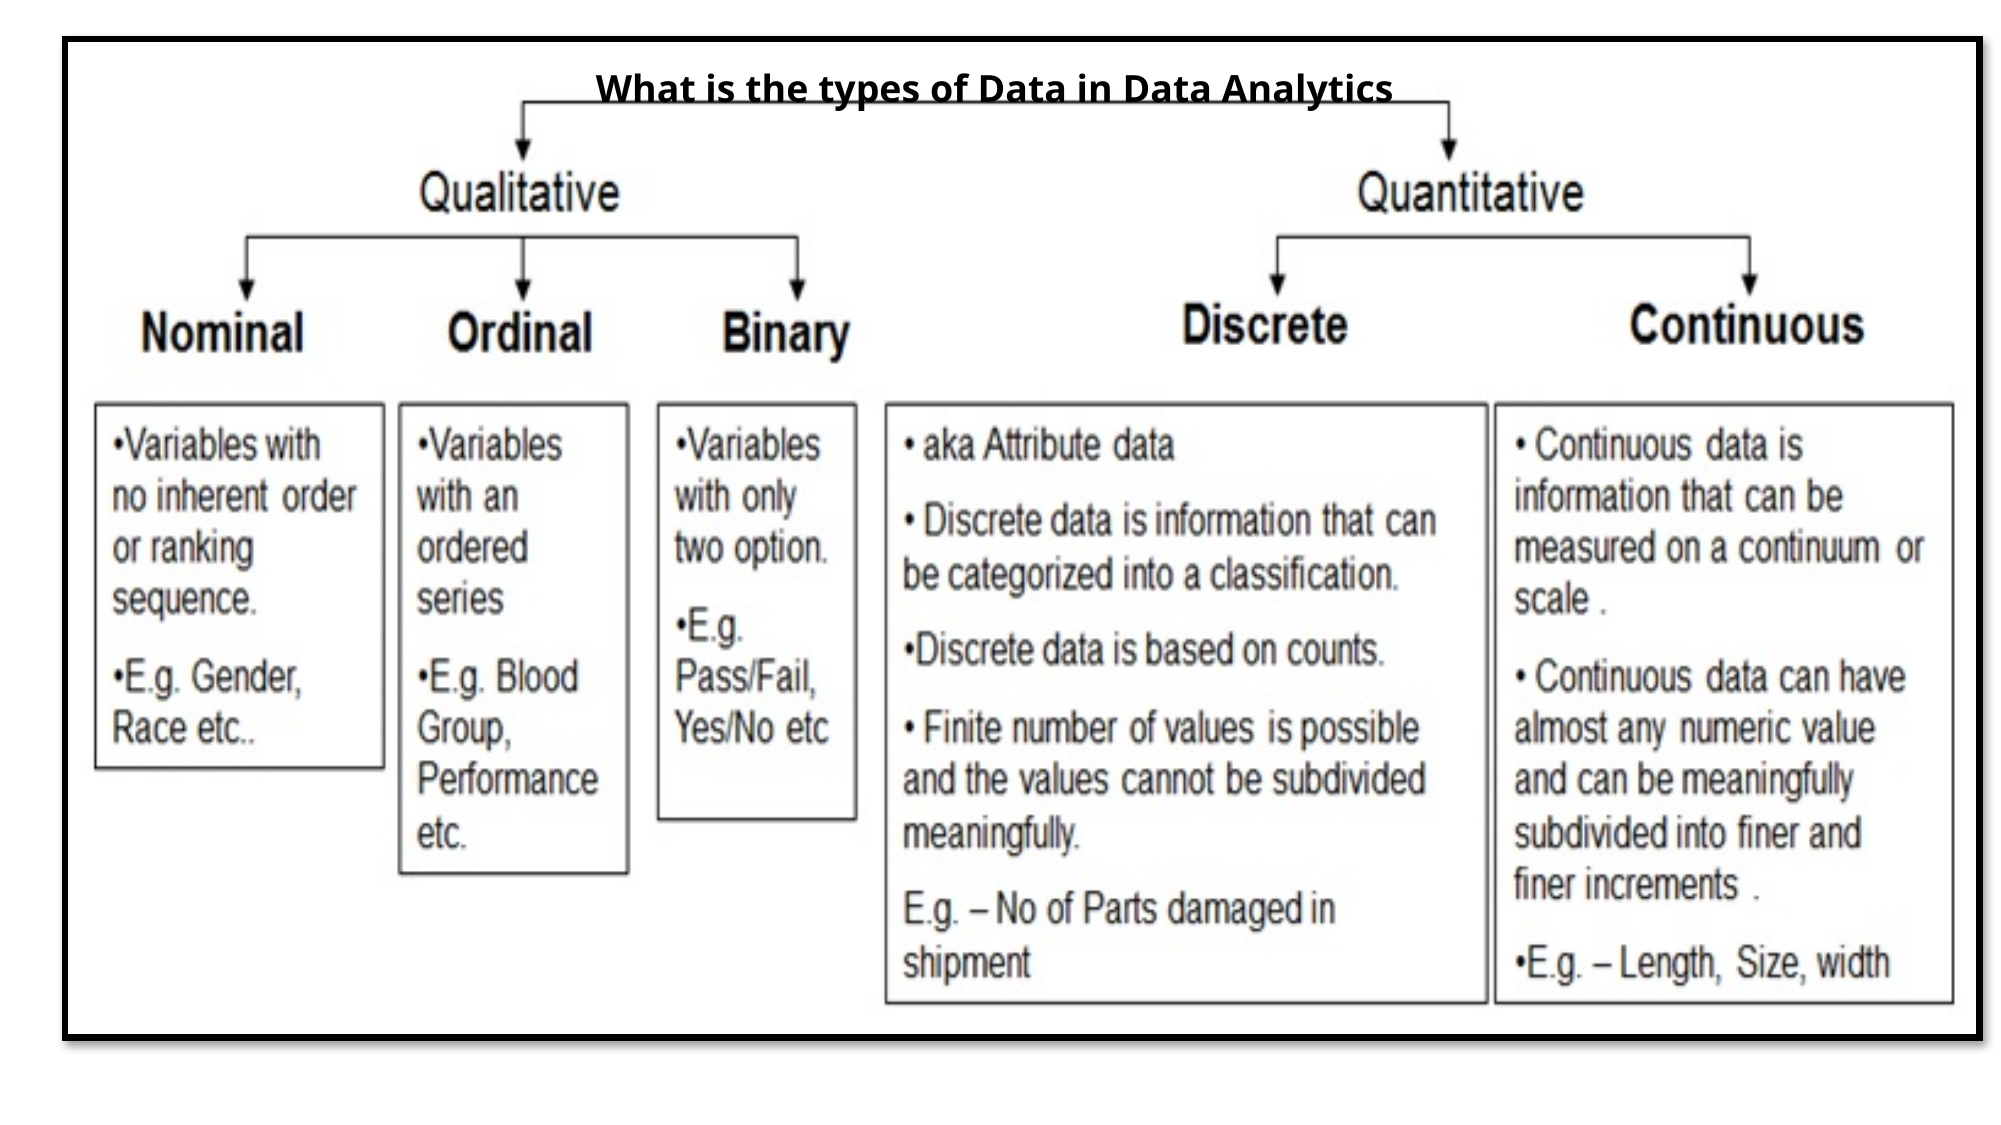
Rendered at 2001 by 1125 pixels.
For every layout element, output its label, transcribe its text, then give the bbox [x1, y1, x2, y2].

picture [68, 42, 1977, 1035]
text_box What is the types of Data in Data Analytics [0, 34, 2000, 118]
